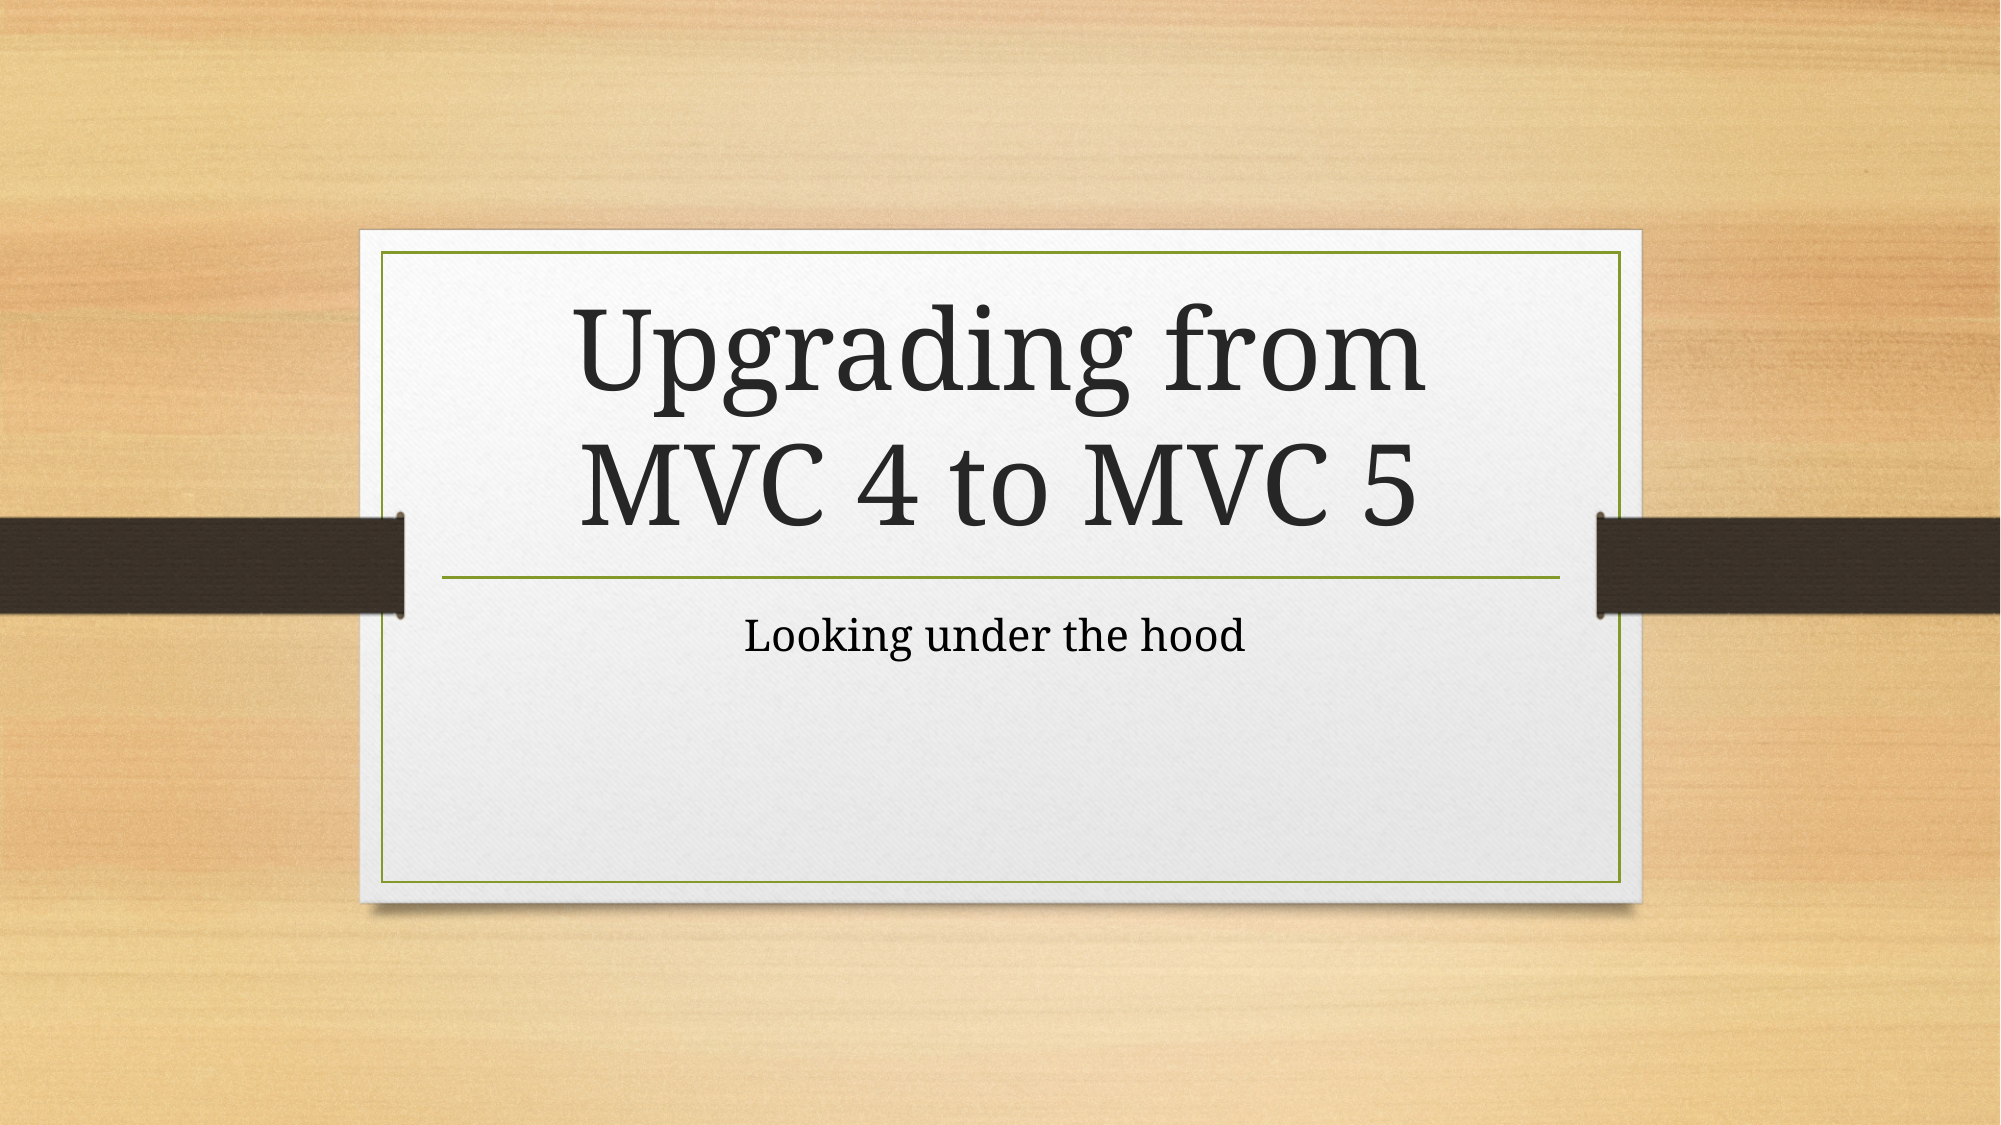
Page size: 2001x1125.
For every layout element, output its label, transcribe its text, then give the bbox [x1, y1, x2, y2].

picture [0, 0, 2001, 1125]
title Upgrading from MVC 4 to MVC 5 [441, 306, 1560, 556]
subtitle Looking under the hood [441, 600, 1560, 817]
